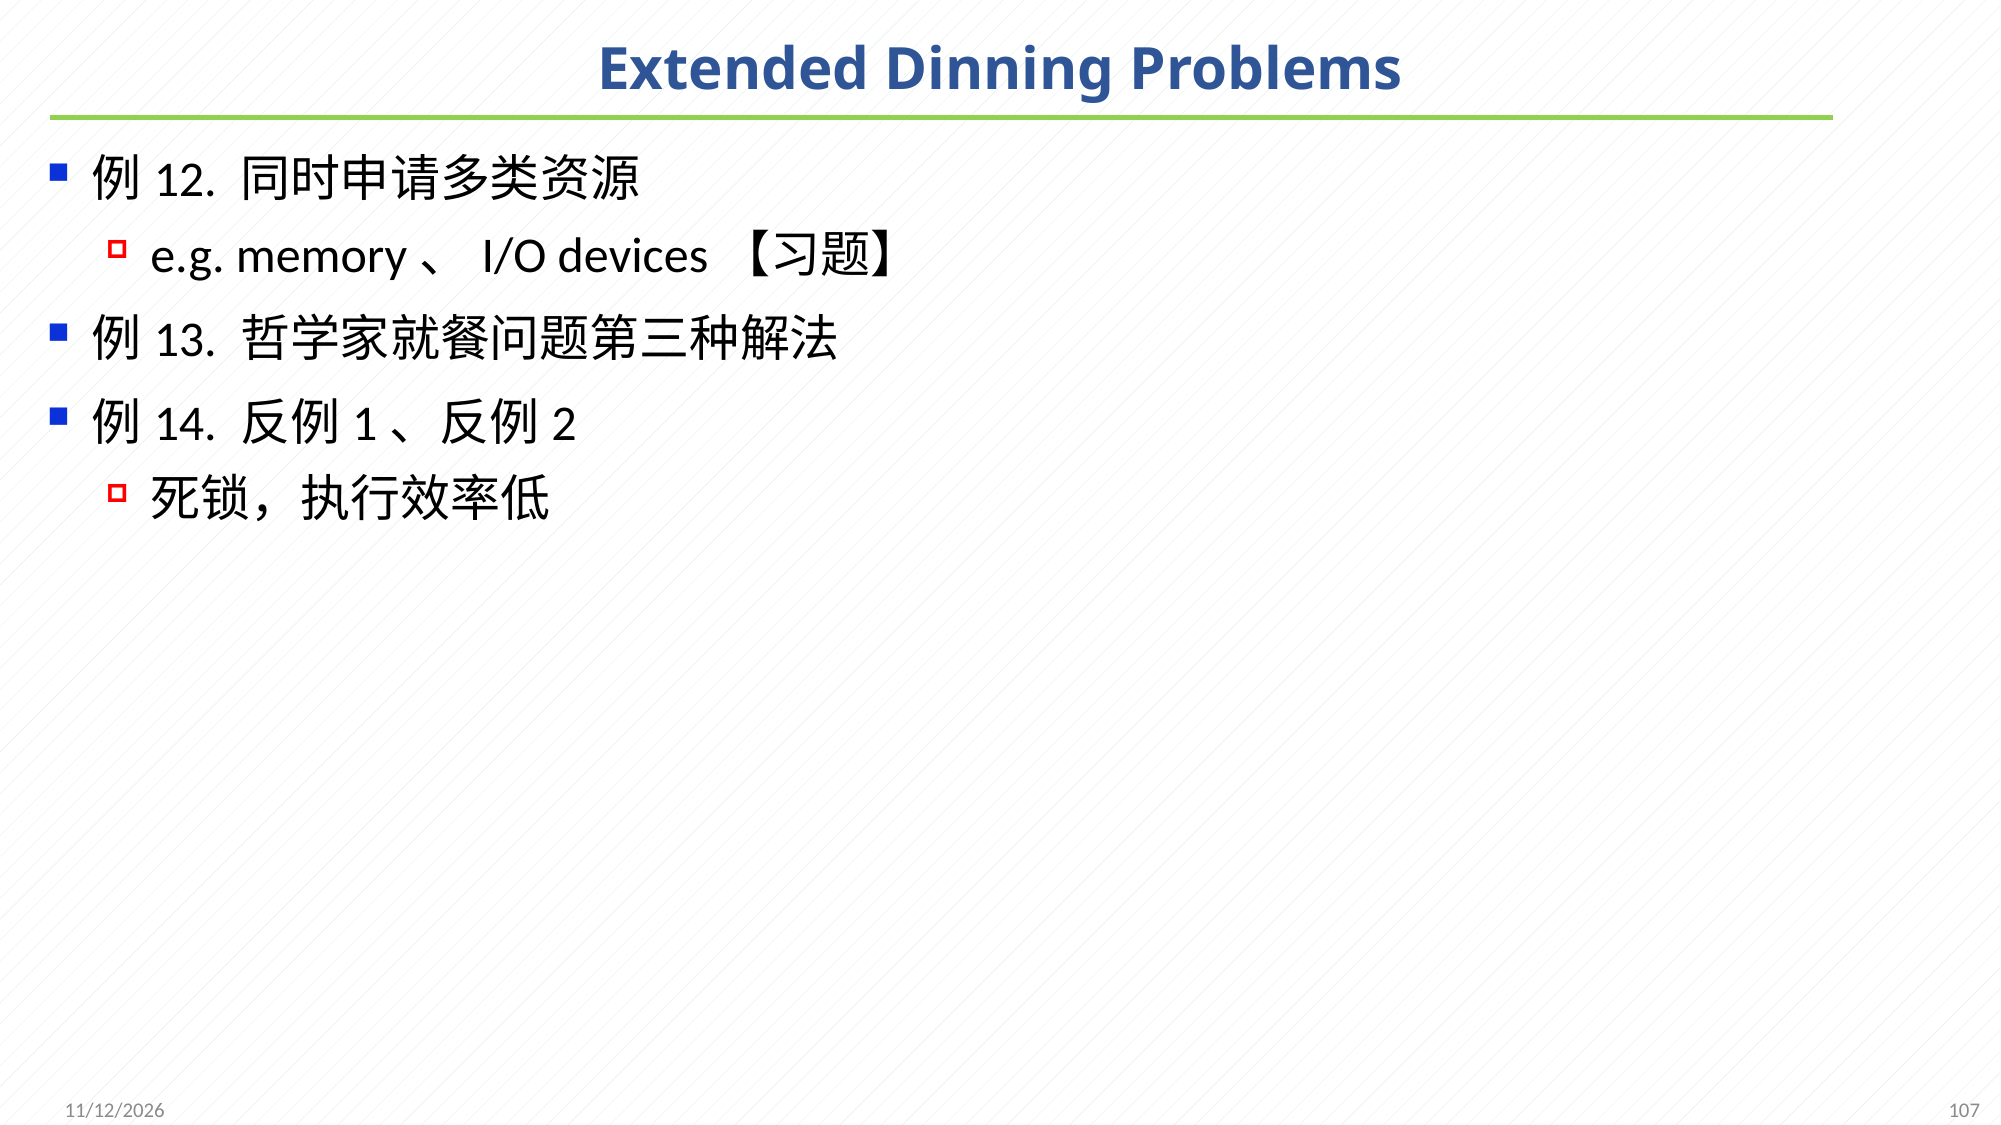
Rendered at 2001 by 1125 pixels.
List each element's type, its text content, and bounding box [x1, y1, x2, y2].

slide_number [49, 1079, 500, 1125]
list 例12. 同时申请多类资源 e.g. memory、I/O devices【习题】 例13. 哲学家就餐问题第三种解法 例14. 反例1、反例2 死锁，执行效率低 [32, 126, 1974, 1081]
slide_number 107 [1545, 1079, 1996, 1125]
title Extended Dinning Problems [50, 13, 1949, 126]
